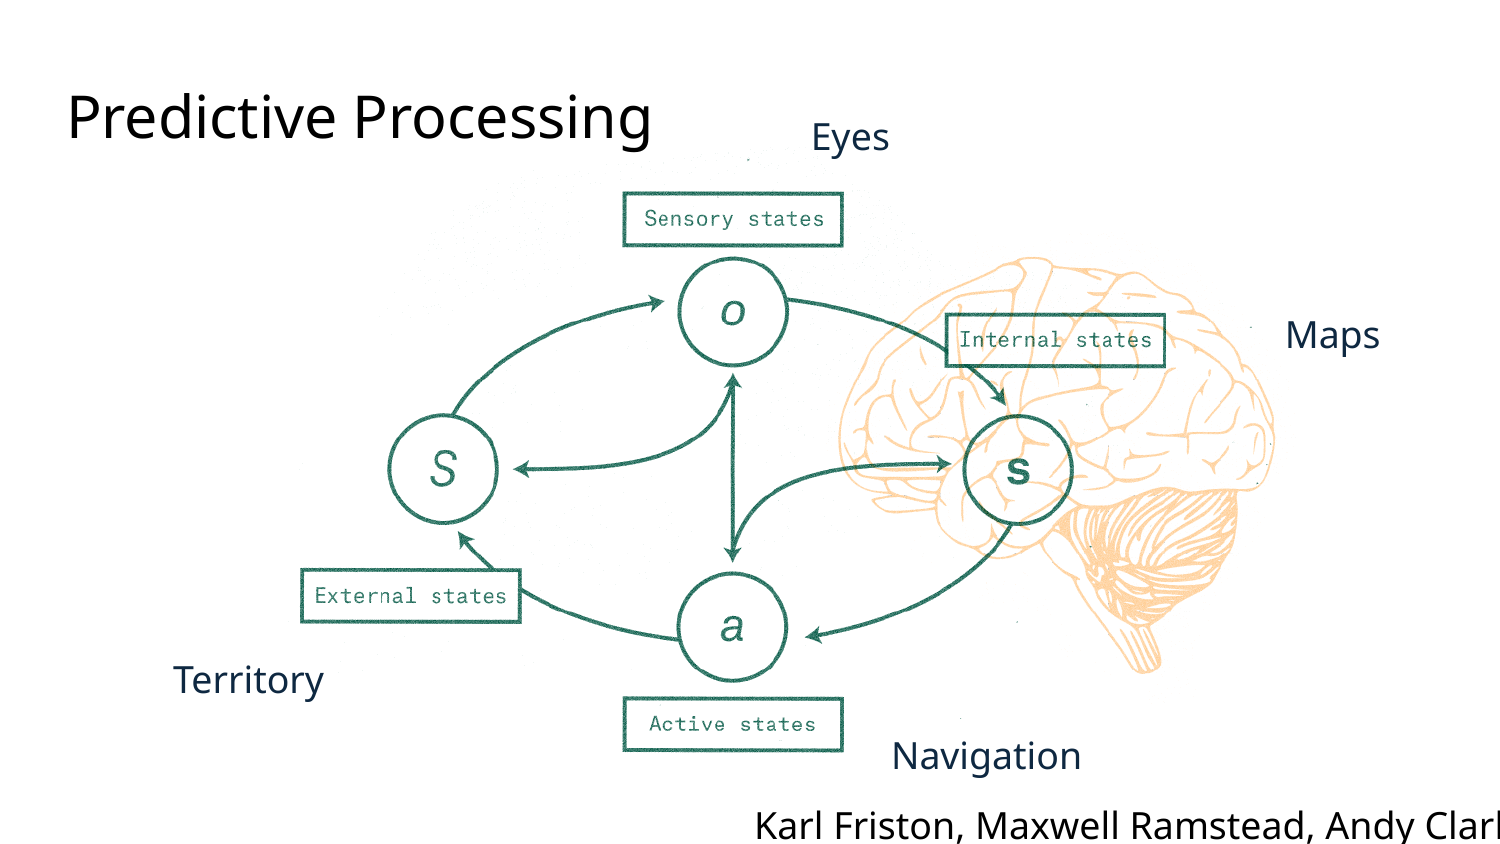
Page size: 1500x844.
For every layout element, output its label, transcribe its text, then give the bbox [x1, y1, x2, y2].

picture [157, 88, 1500, 844]
title Predictive Processing [51, 72, 1449, 167]
